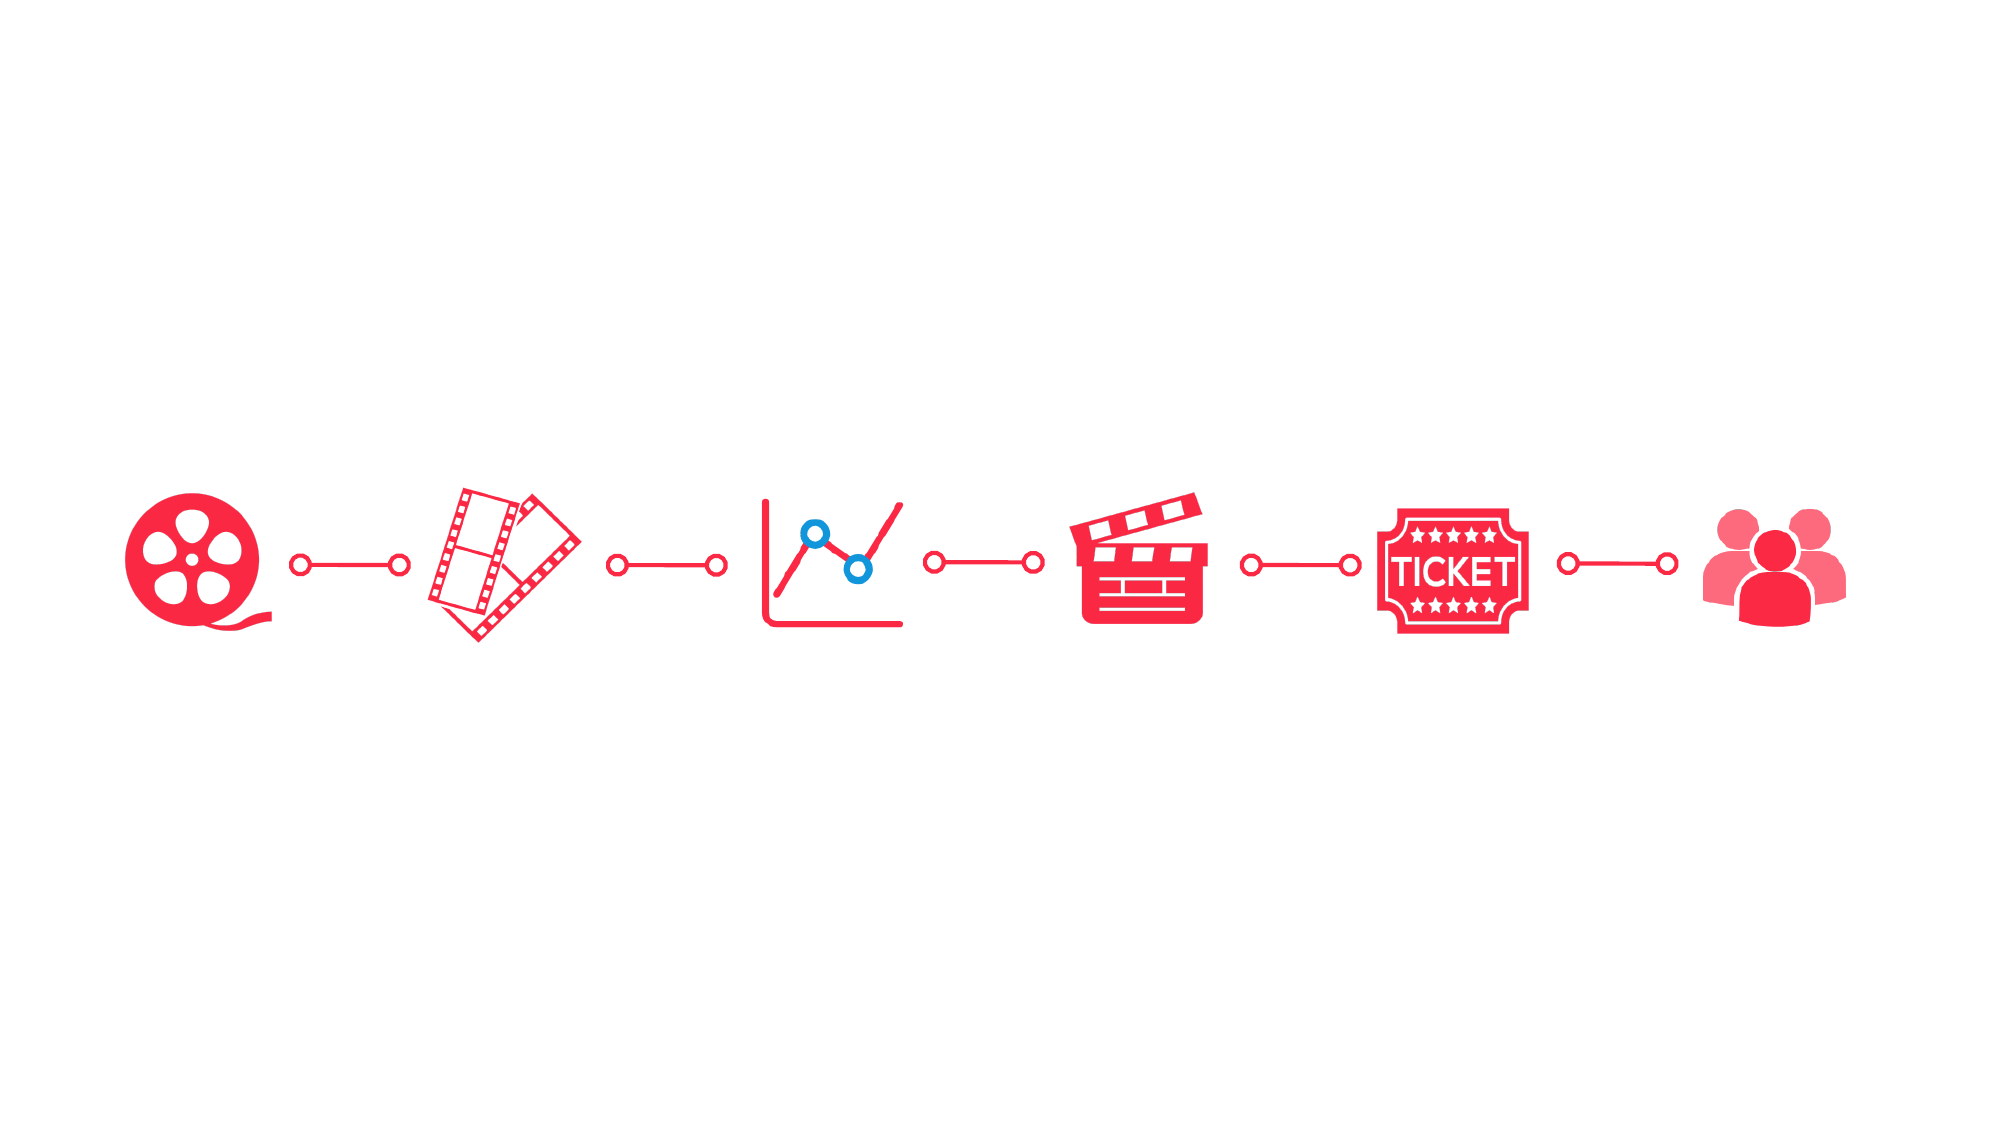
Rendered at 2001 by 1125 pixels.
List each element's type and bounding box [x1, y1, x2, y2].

text_box [125, 468, 1863, 657]
picture [1069, 492, 1208, 624]
